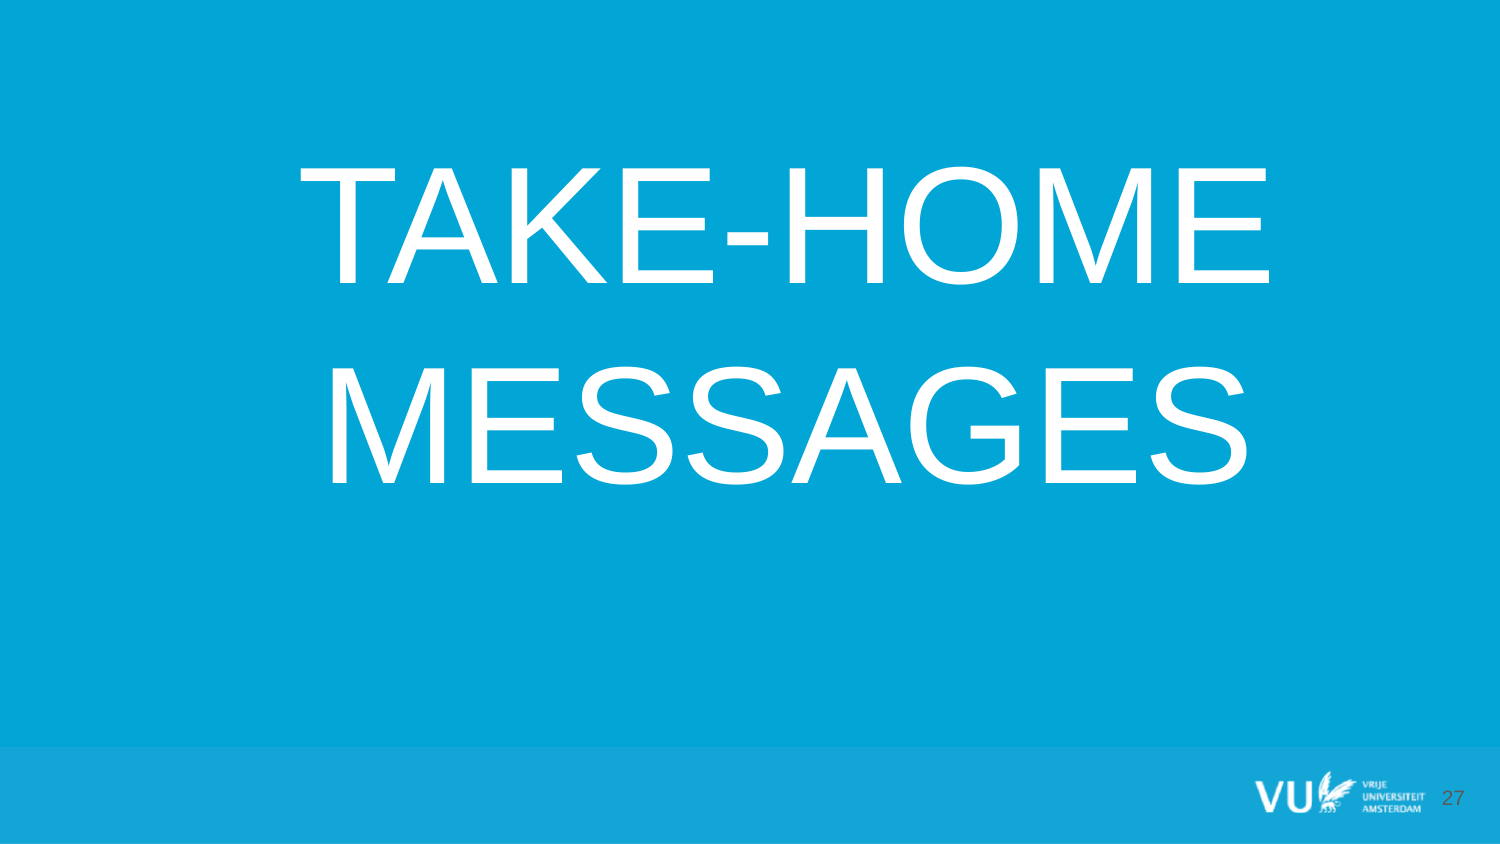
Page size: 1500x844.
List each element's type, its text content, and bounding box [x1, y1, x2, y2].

text_box [0, 0, 1500, 747]
picture [0, 748, 1500, 844]
text_box TAKE-HOME MESSAGES [21, 101, 1479, 532]
